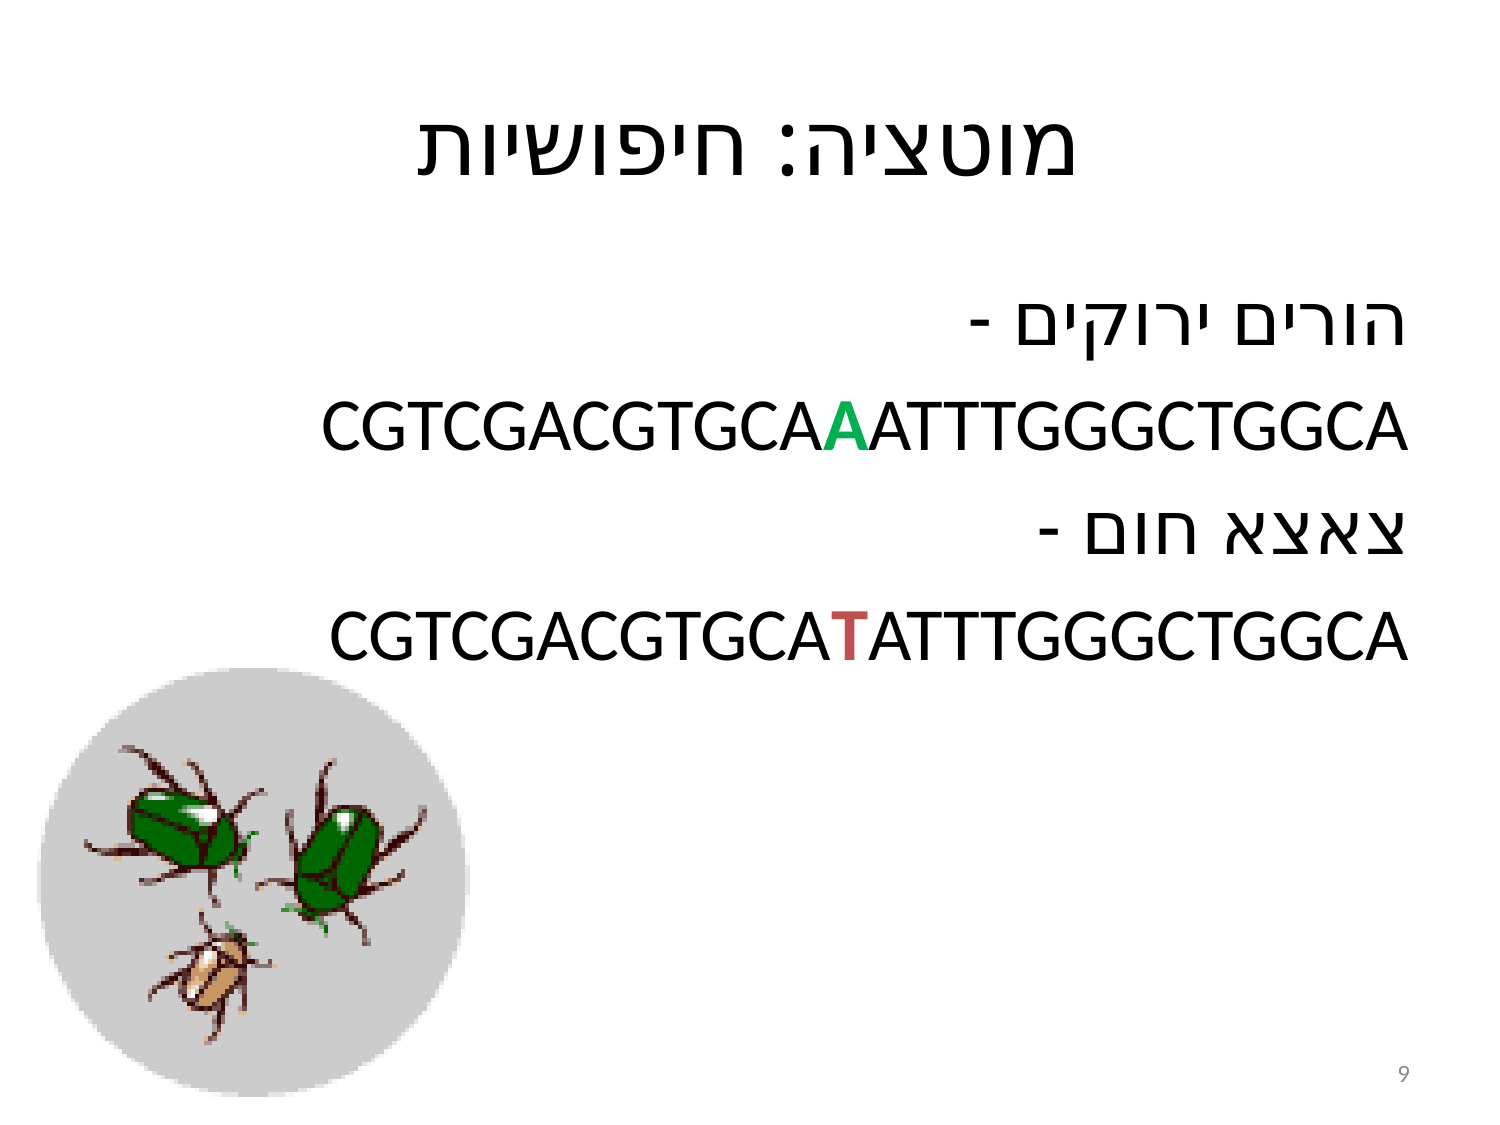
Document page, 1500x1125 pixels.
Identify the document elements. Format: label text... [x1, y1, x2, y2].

list הורים ירוקים - CGTCGACGTGCAAATTTGGGCTGGCA צאצא חום - CGTCGACGTGCATATTTGGGCTGGCA [75, 262, 1425, 1005]
slide_number 9 [1074, 1042, 1425, 1103]
picture [37, 668, 470, 1097]
title מוטציה: חיפושיות [75, 45, 1425, 233]
